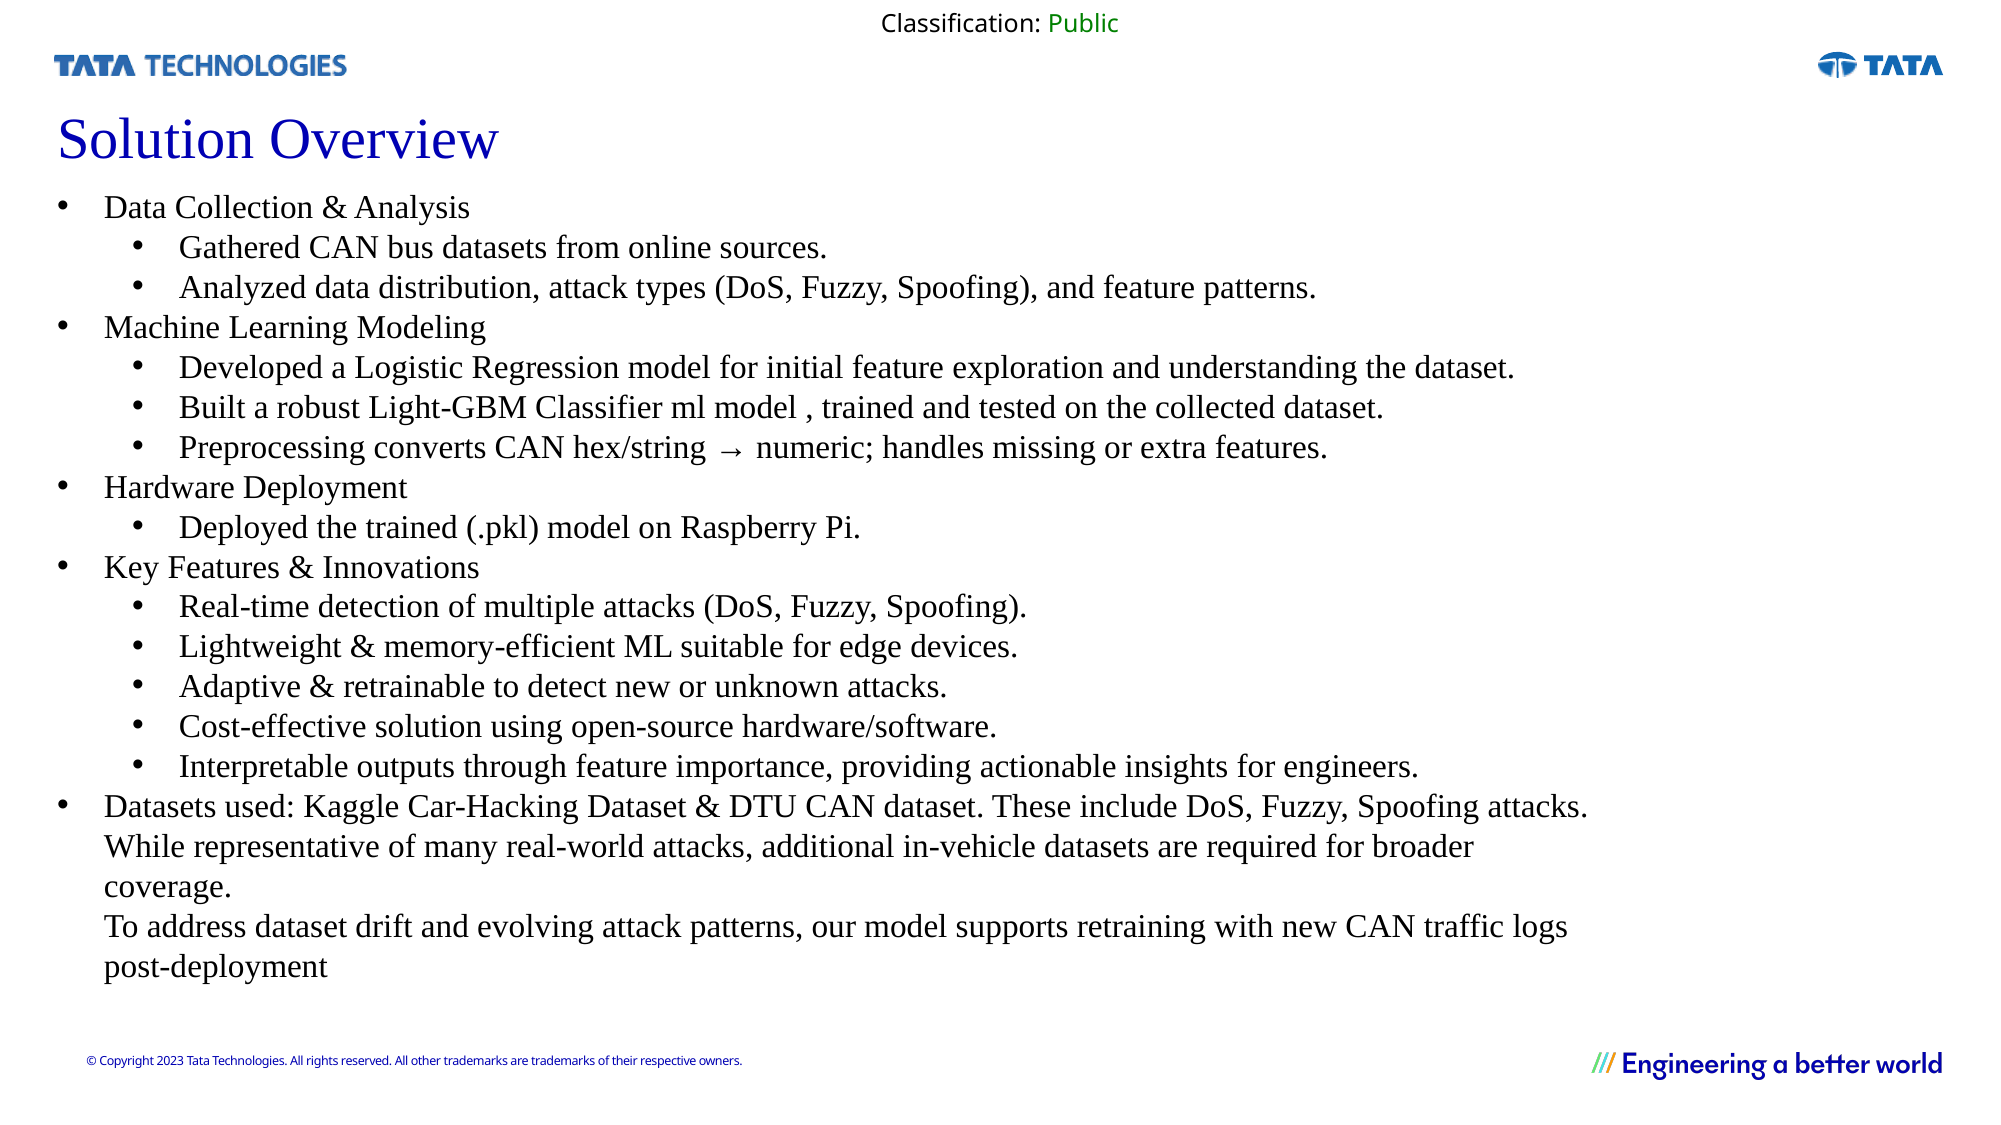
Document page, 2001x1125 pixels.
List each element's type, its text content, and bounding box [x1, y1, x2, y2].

picture [1841, 61, 1857, 77]
picture [1591, 1052, 1942, 1080]
text_box Solution Overview [42, 92, 1944, 177]
picture [54, 55, 347, 76]
text_box Data Collection & Analysis Gathered CAN bus datasets from online sources. Analyzed data distribution, attack types (DoS, Fuzzy, Spoofing), and feature patterns. Machine Learning Modeling Developed a Logistic Regression model for initial feature exploration and understanding the dataset. Built a robust Light-GBM Classifier ml model , trained and tested on the collected dataset. Preprocessing converts CAN hex/string → numeric; handles missing or extra features. Hardware Deployment Deployed the trained (.pkl) model on Raspberry Pi. Key Features & Innovations Real-time detection of multiple attacks (DoS, Fuzzy, Spoofing). Lightweight & memory-efficient ML suitable for edge devices. Adaptive & retrainable to detect new or unknown attacks. Cost-effective solution using open-source hardware/software. Interpretable outputs through feature importance, providing actionable insights for engineers. Datasets used: Kaggle Car-Hacking Dataset & DTU CAN dataset. These include DoS, Fuzzy, Spoofing attacks. While representative of many real-world attacks, additional in-vehicle datasets are required for broader coverage. To address dataset drift and evolving attack patterns, our model supports retraining with new CAN traffic logs post-deployment [42, 178, 1607, 1032]
picture [1818, 61, 1835, 77]
